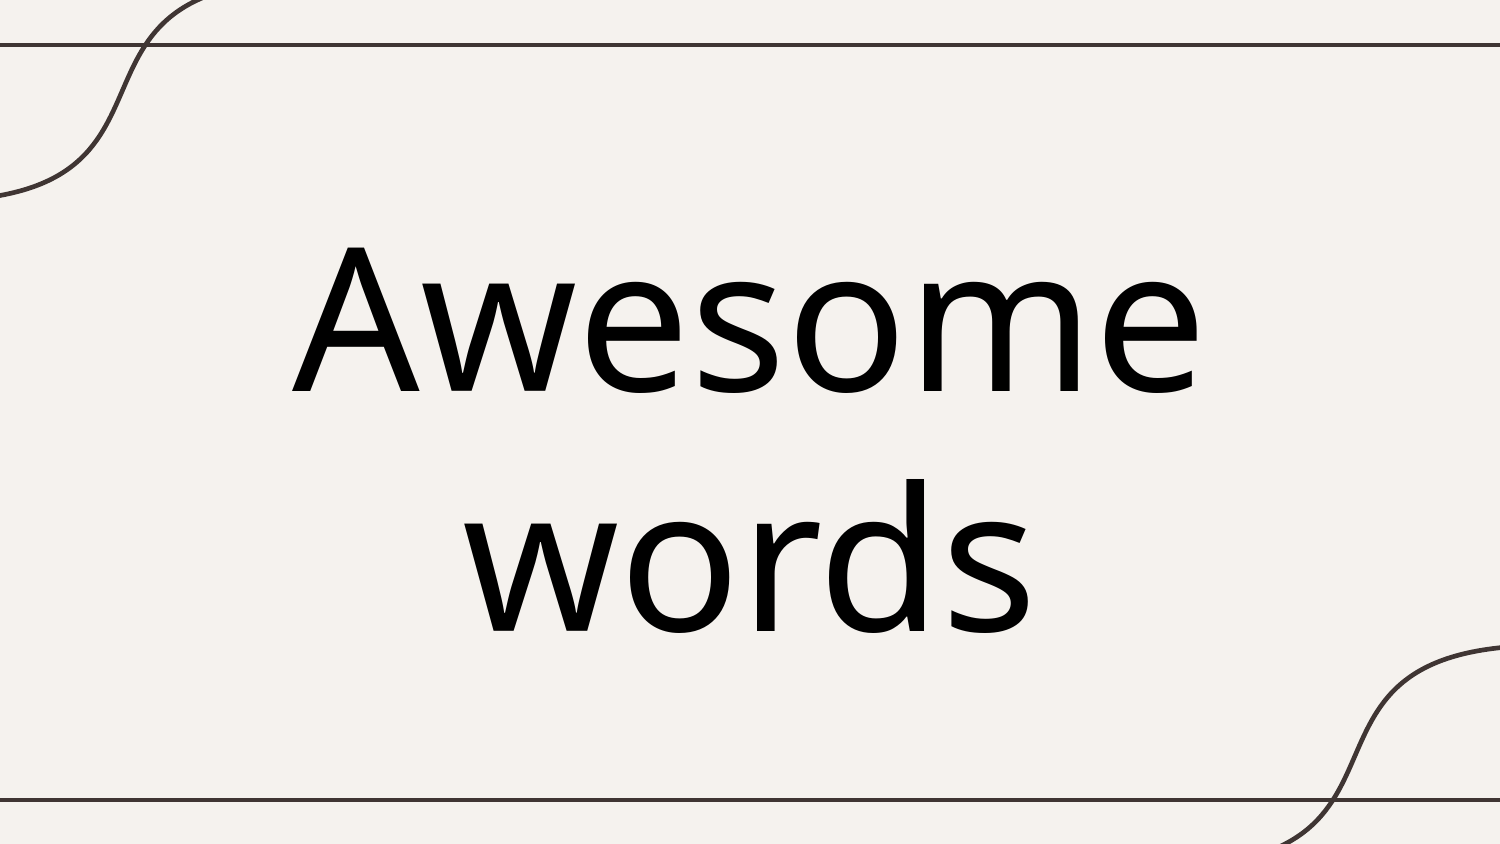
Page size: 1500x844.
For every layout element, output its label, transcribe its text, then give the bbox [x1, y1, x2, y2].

title Awesome words [184, 176, 1316, 645]
